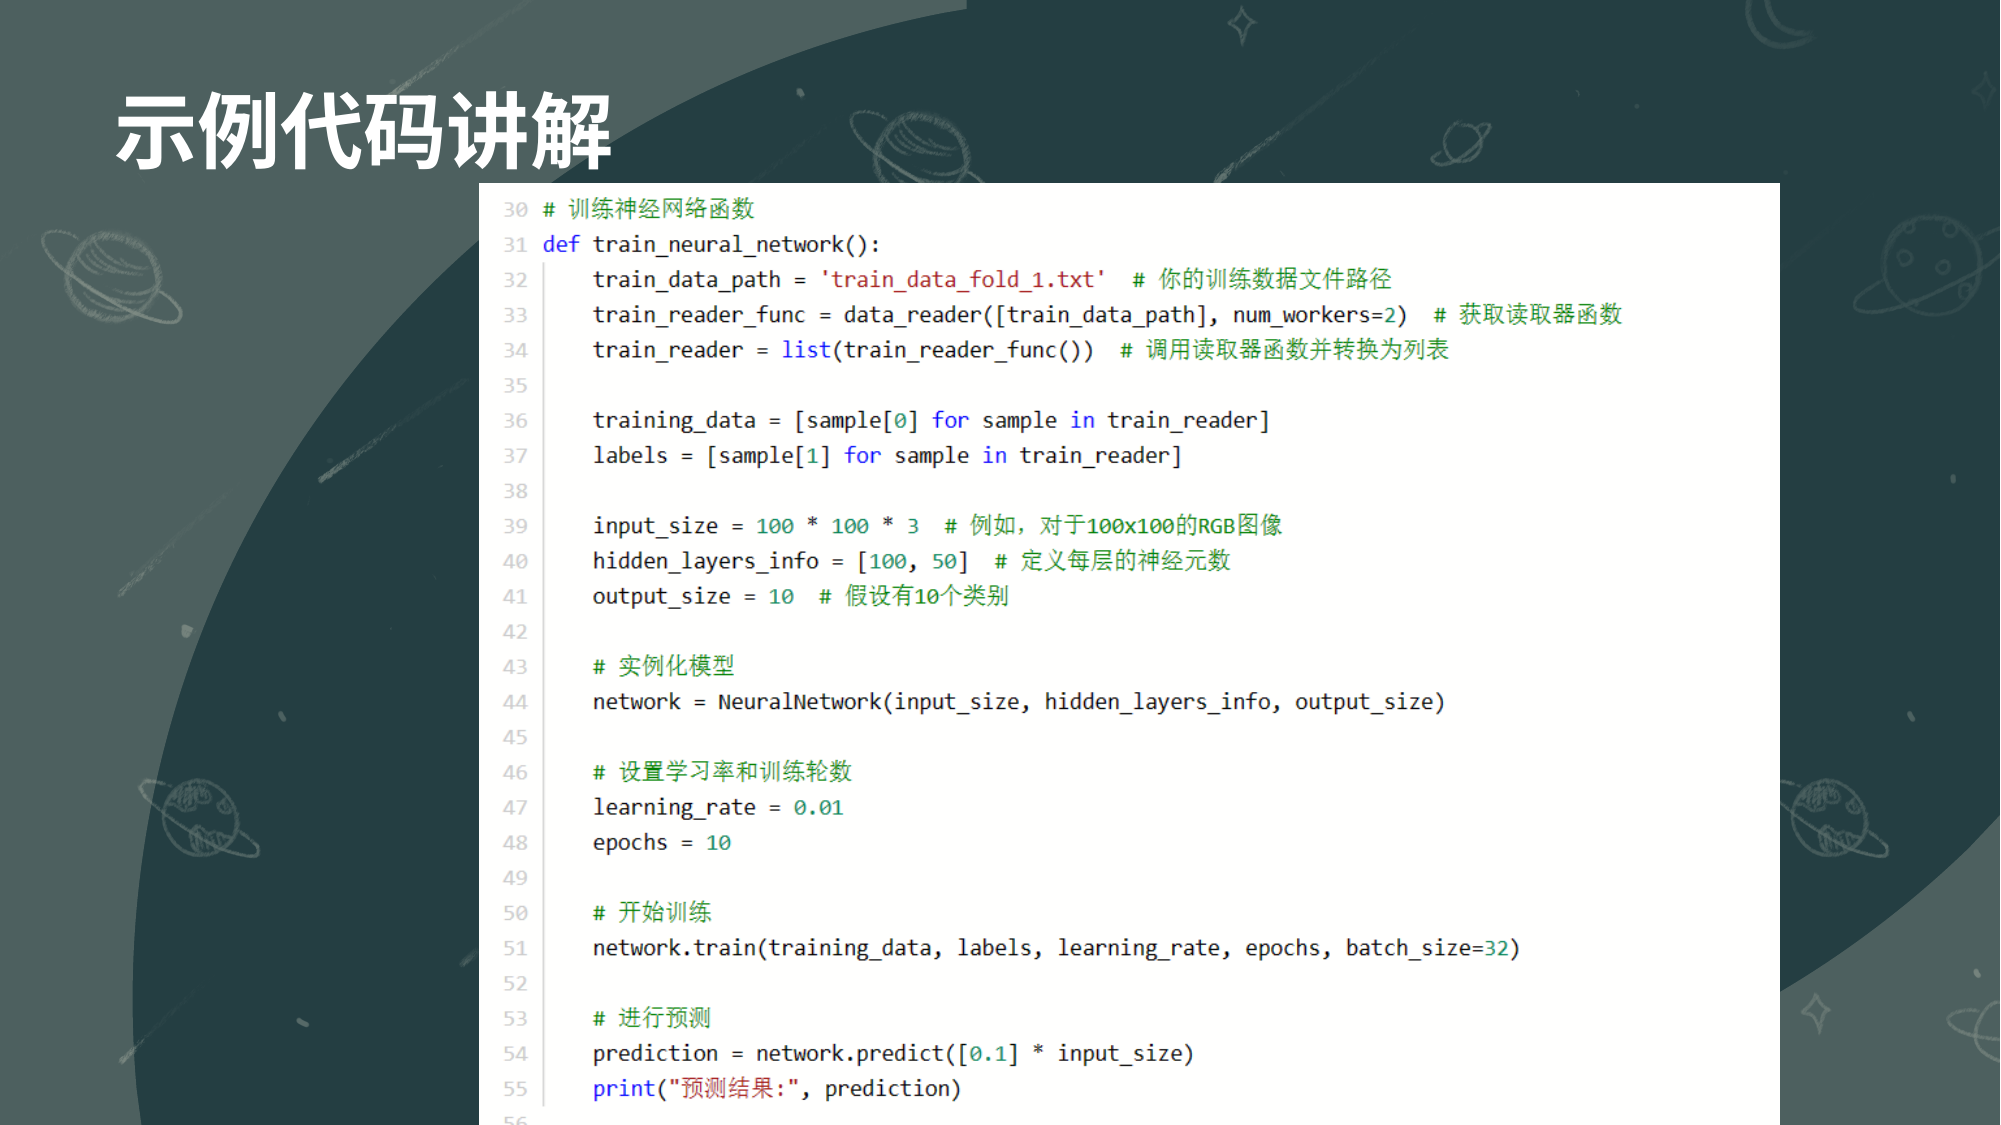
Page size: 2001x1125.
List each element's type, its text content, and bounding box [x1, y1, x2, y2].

text_box [0, 0, 968, 1125]
picture [134, 0, 2000, 1125]
text_box [1780, 813, 2000, 1125]
title 示例代码讲解 [114, 64, 1886, 195]
